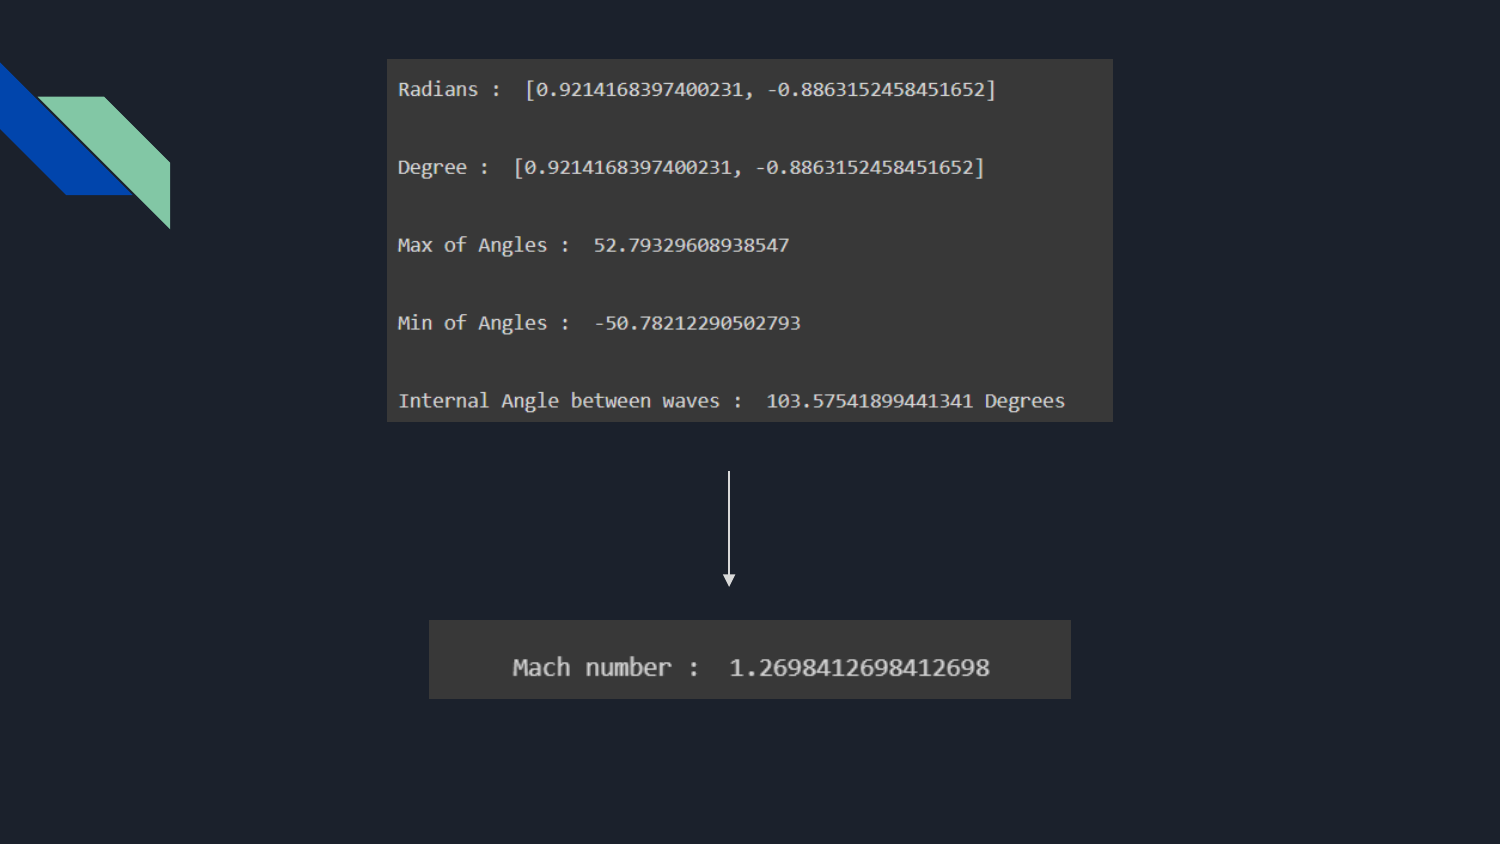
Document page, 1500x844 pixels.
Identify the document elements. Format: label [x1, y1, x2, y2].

picture [429, 620, 1071, 699]
picture [386, 59, 1114, 423]
